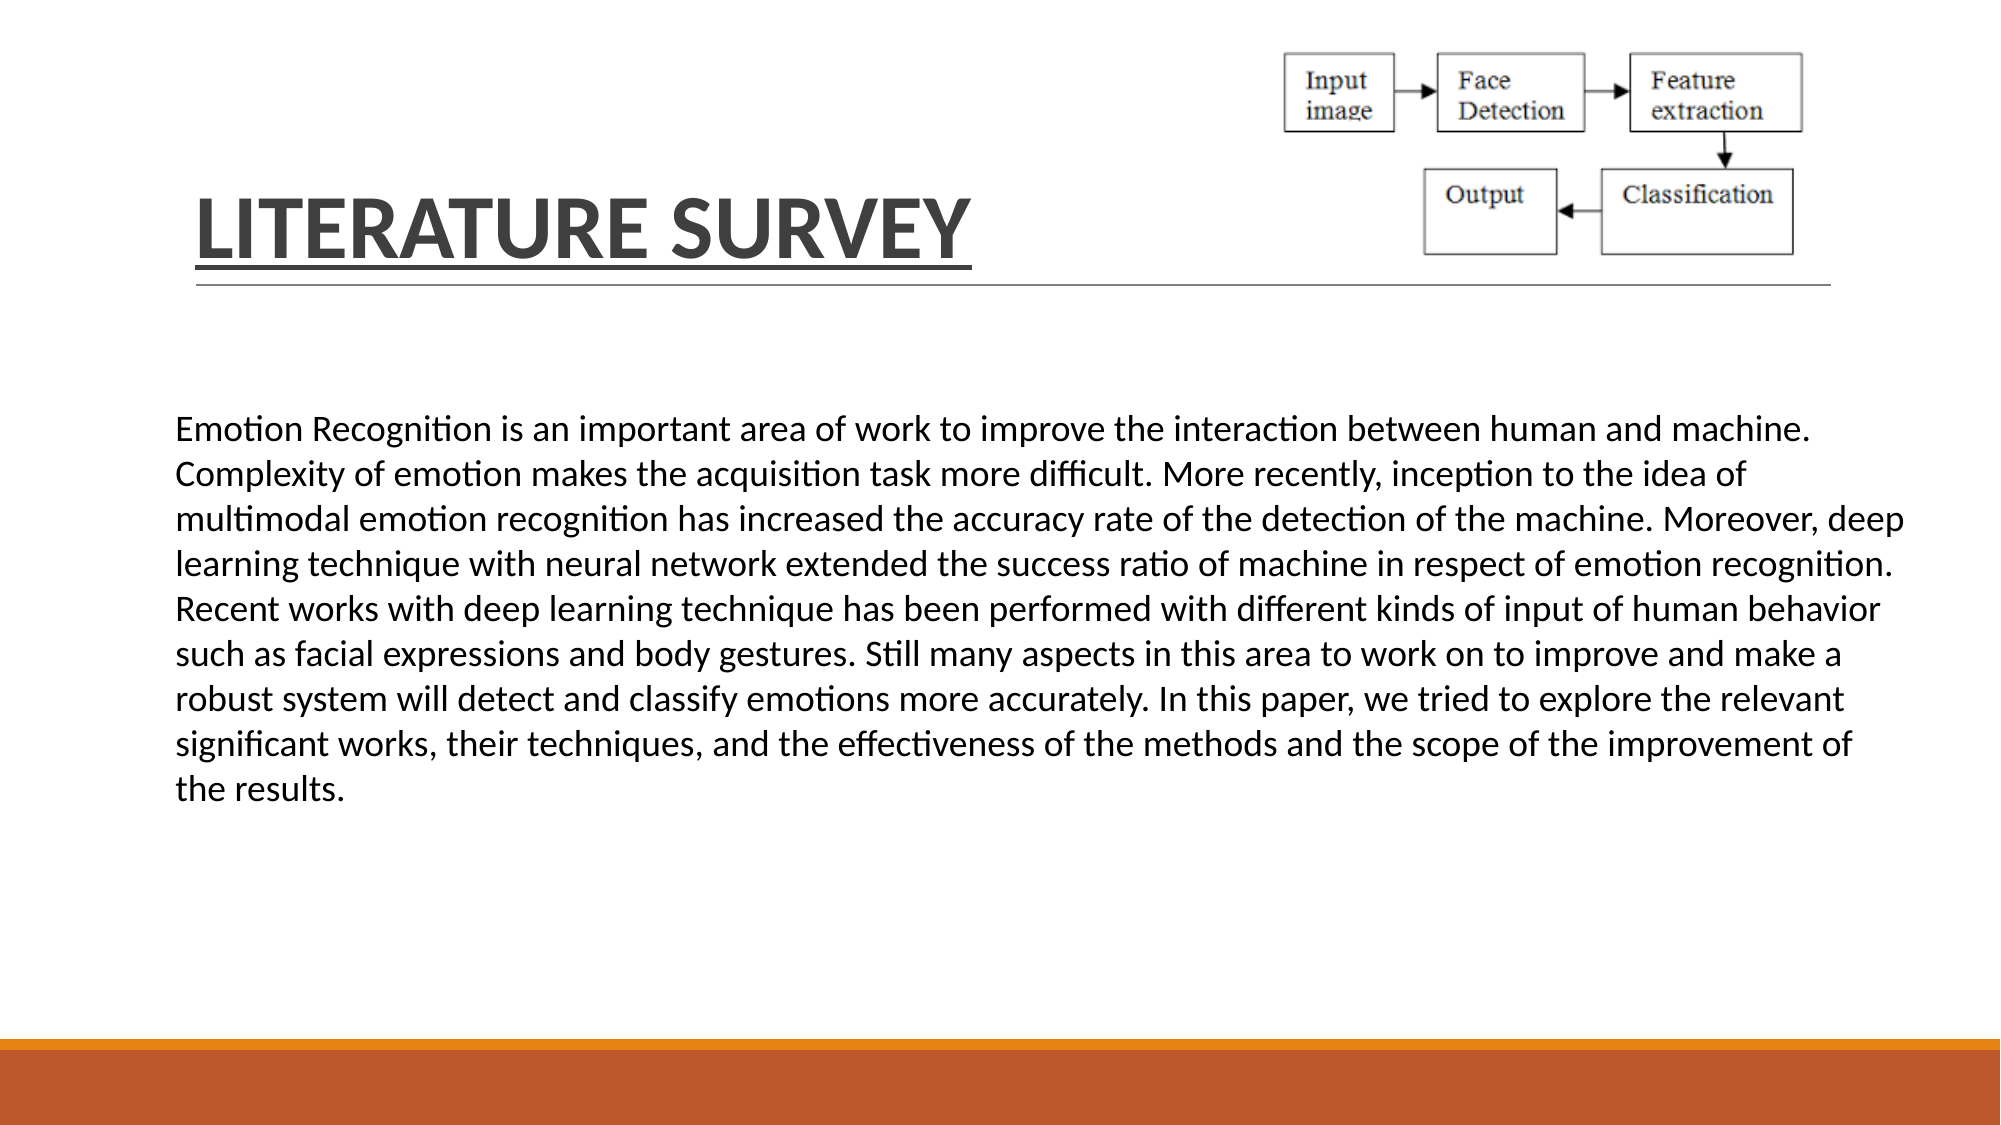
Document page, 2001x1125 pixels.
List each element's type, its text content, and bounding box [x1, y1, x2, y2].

title LITERATURE SURVEY [180, 47, 1830, 285]
picture [1273, 46, 1831, 268]
text_box Emotion Recognition is an important area of work to improve the interaction between human and machine. Complexity of emotion makes the acquisition task more difficult. More recently, inception to the idea of multimodal emotion recognition has increased the accuracy rate of the detection of the machine. Moreover, deep learning technique with neural network extended the success ratio of machine in respect of emotion recognition. Recent works with deep learning technique has been performed with different kinds of input of human behavior such as facial expressions and body gestures. Still many aspects in this area to work on to improve and make a robust system will detect and classify emotions more accurately. In this paper, we tried to explore the relevant significant works, their techniques, and the effectiveness of the methods and the scope of the improvement of the results. [160, 396, 1925, 817]
